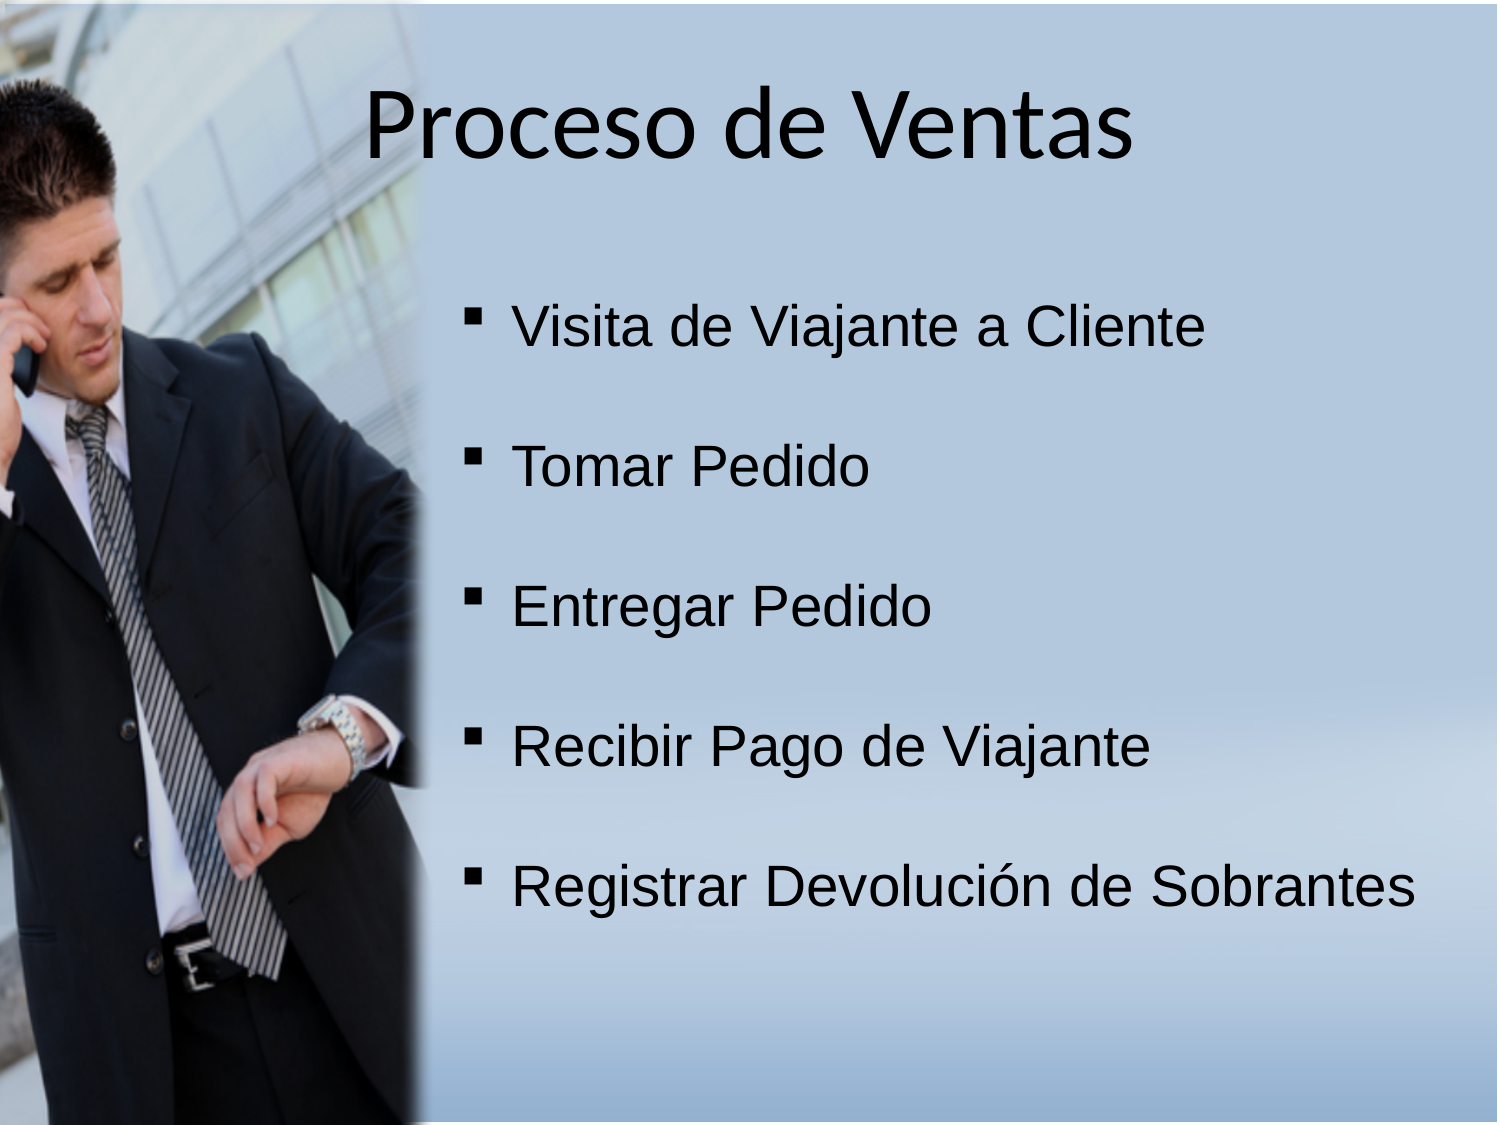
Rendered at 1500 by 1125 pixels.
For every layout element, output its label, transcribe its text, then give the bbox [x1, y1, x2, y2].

text_box Visita de Viajante a Cliente Tomar Pedido Entregar Pedido Recibir Pago de Viajante Registrar Devolución de Sobrantes [445, 281, 1454, 996]
title Proceso de Ventas [439, 23, 1426, 212]
picture [0, 0, 1500, 1125]
